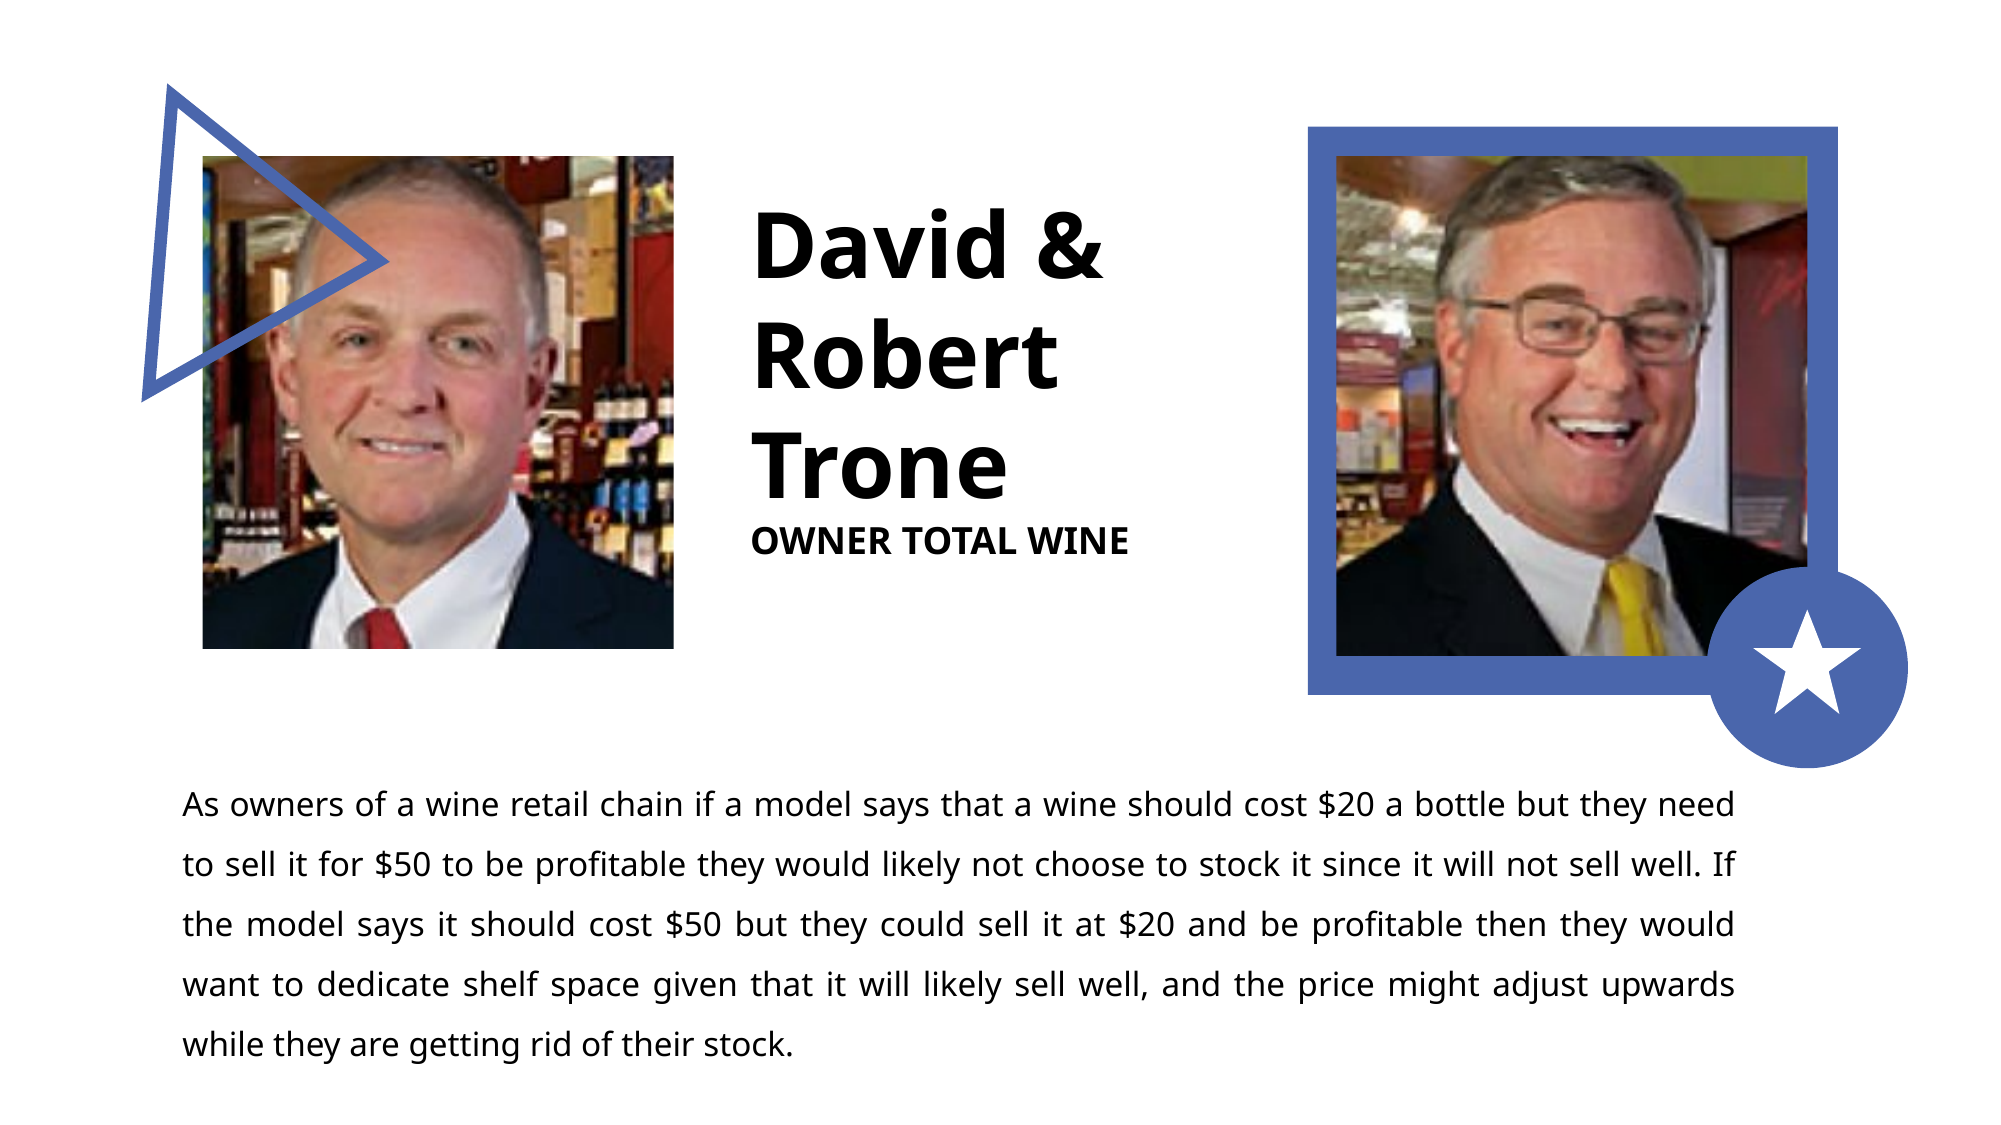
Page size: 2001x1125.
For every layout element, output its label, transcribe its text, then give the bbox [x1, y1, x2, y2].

picture [1336, 156, 1808, 657]
picture [202, 156, 674, 657]
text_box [1706, 566, 1908, 769]
text_box As owners of a wine retail chain if a model says that a wine should cost $20 a bottle but they need to sell it for $50 to be profitable they would likely not choose to stock it since it will not sell well. If the model says it should cost $50 but they could sell it at $20 and be profitable then they would want to dedicate shelf space given that it will likely sell well, and the price might adjust upwards while they are getting rid of their stock. [167, 756, 1754, 1071]
text_box David & Robert Trone OWNER TOTAL WINE [735, 179, 1278, 570]
text_box [147, 93, 250, 394]
